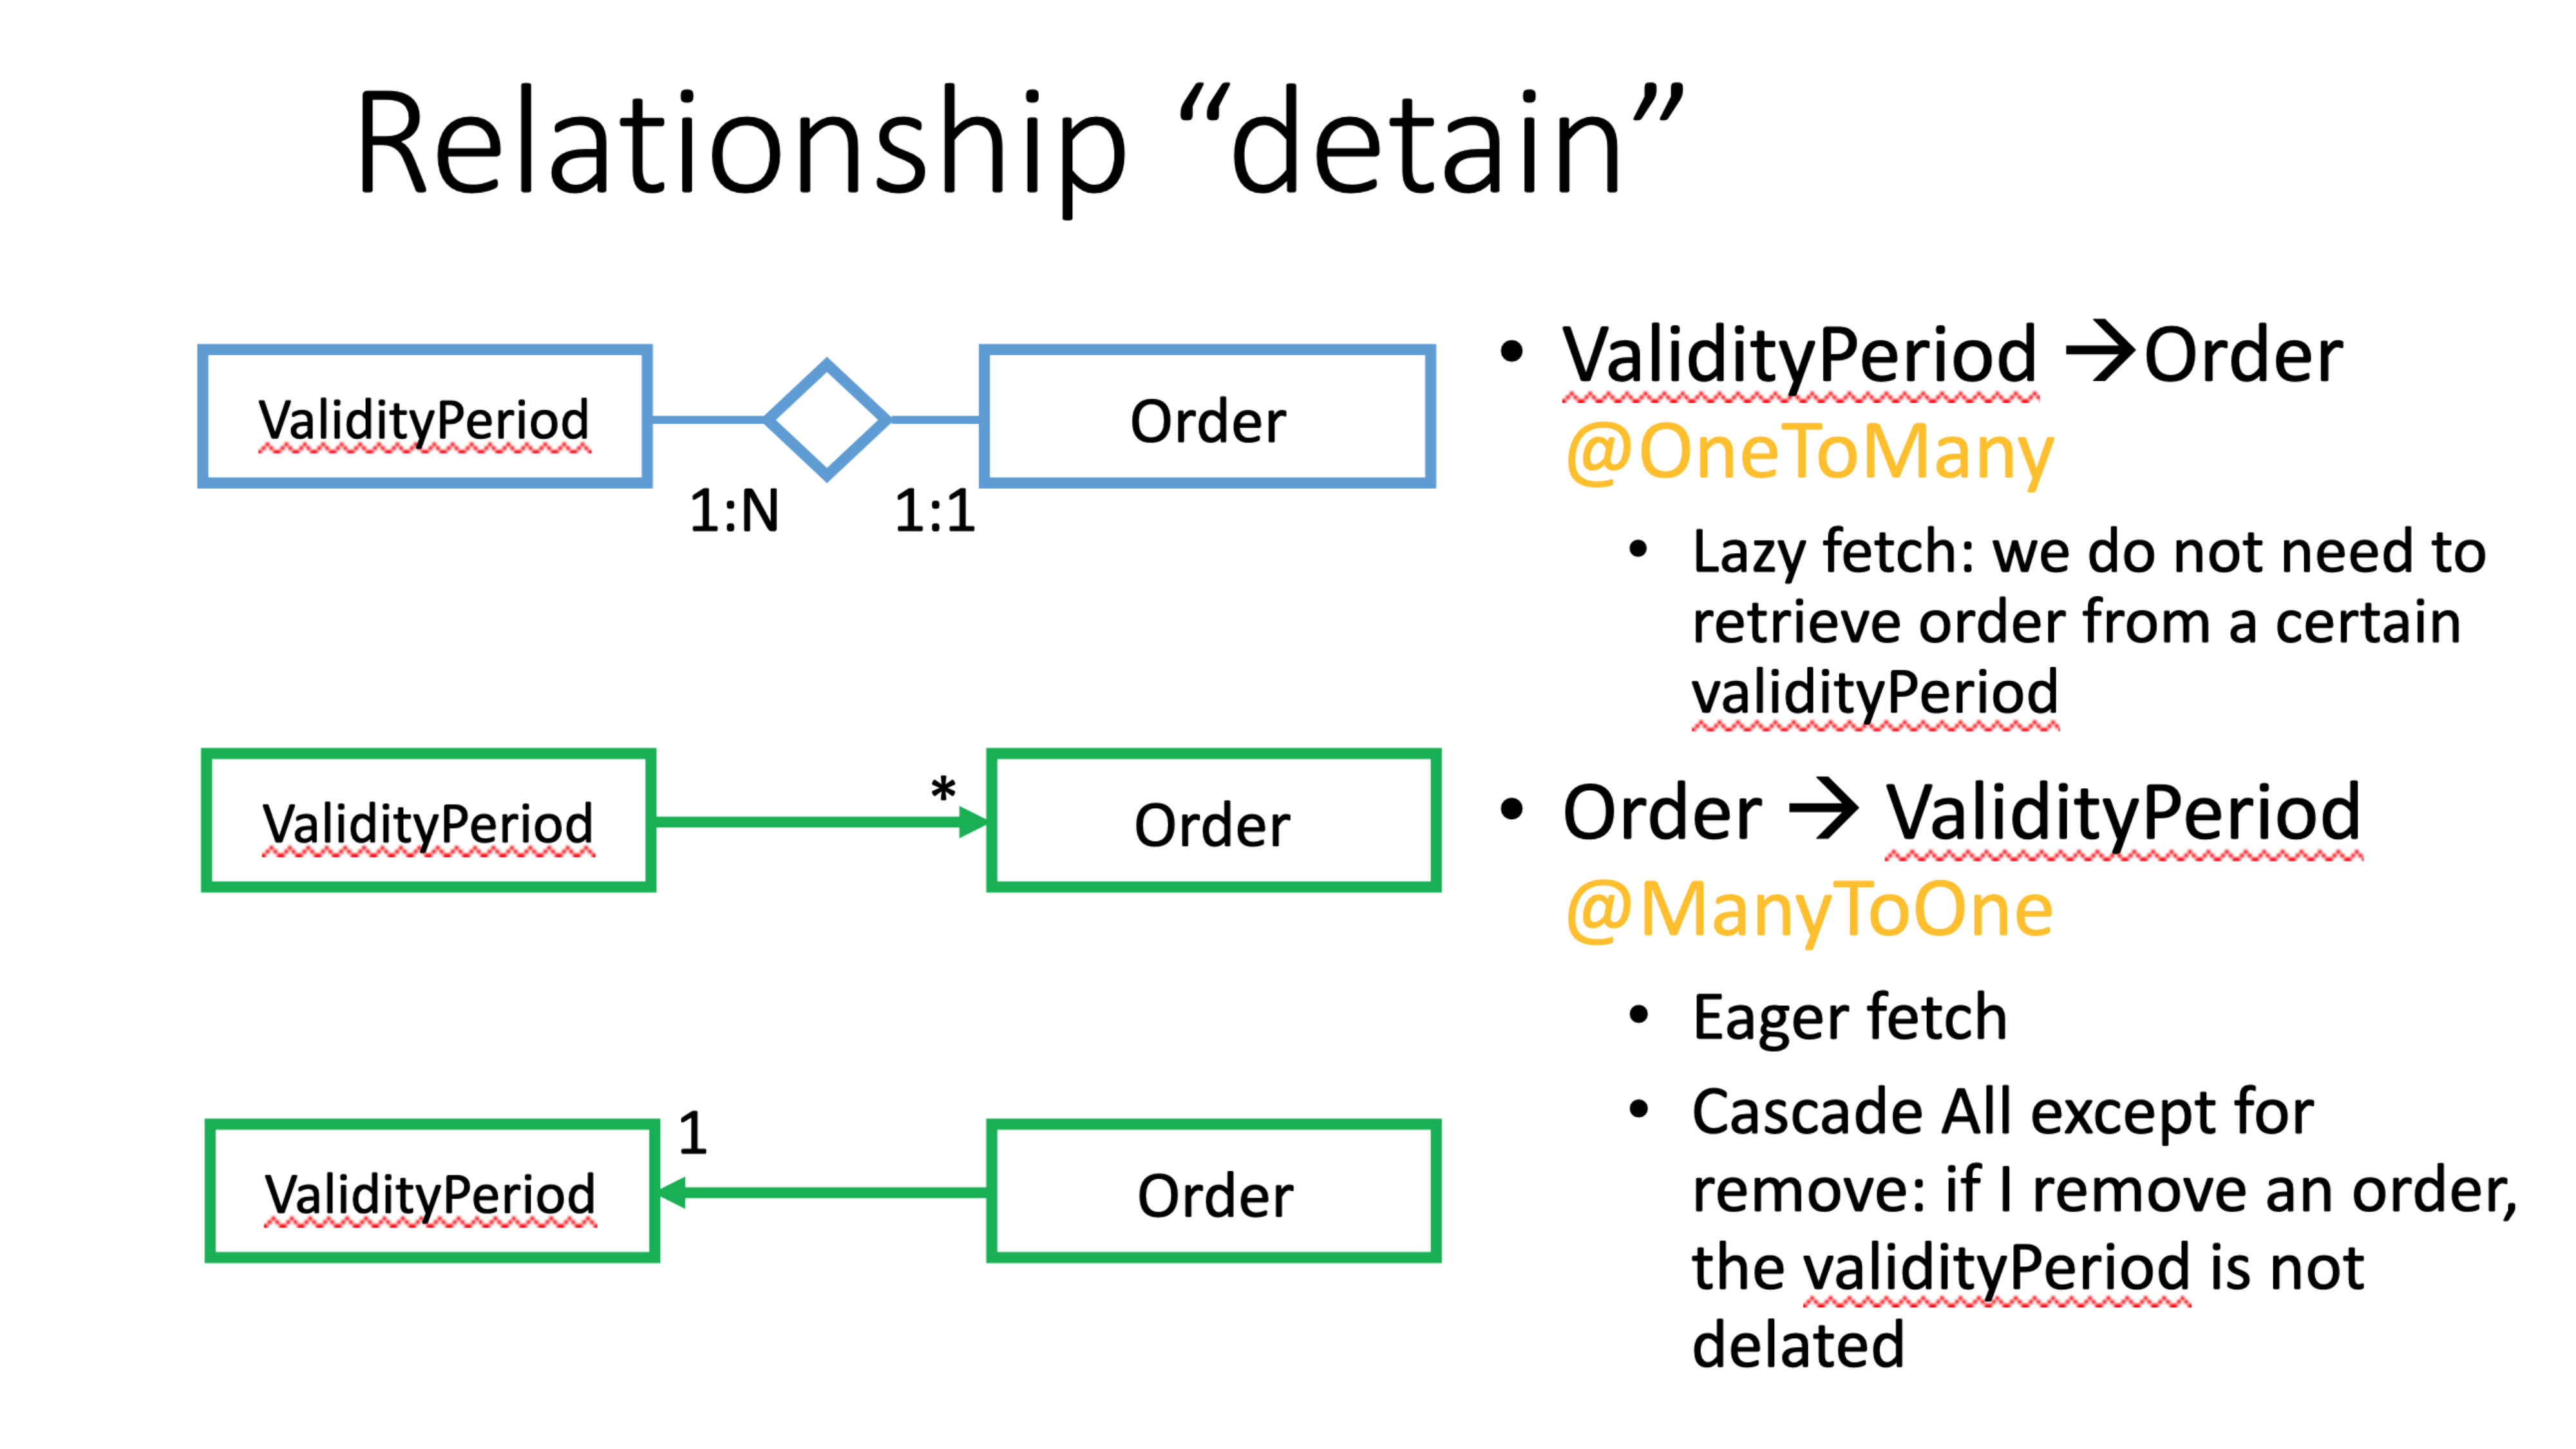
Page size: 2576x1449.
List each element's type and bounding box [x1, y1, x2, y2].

picture [162, 53, 2566, 1449]
